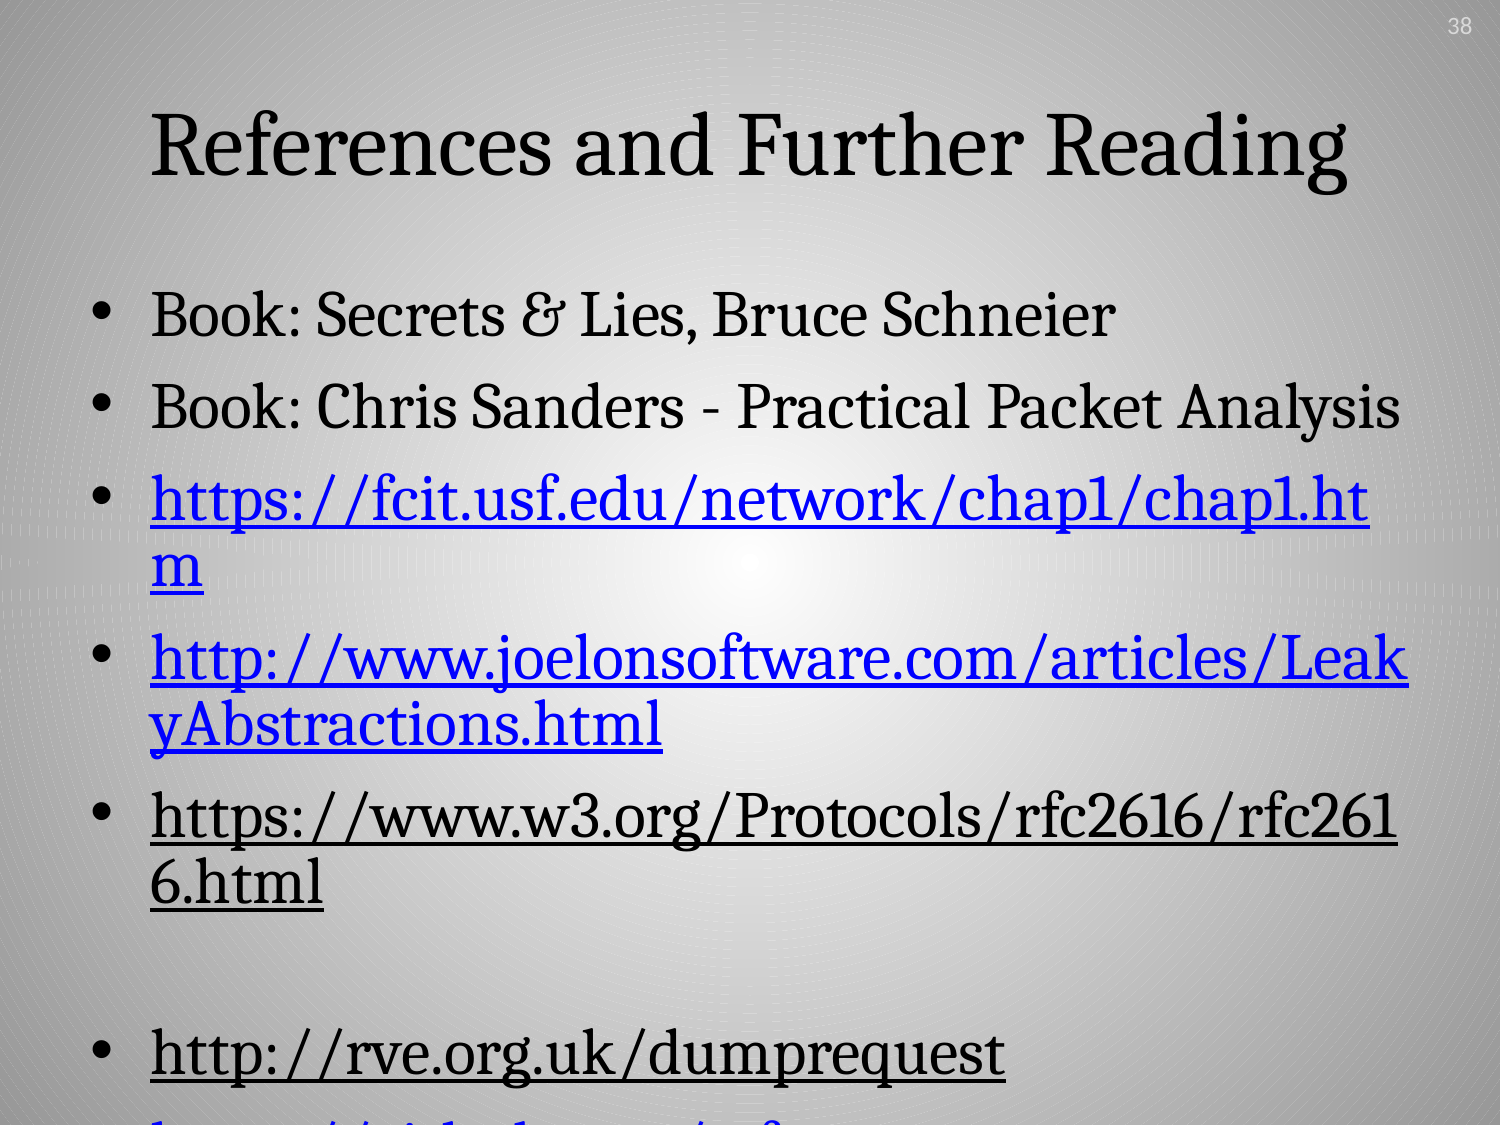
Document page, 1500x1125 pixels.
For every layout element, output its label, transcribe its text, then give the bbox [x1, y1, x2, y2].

list Book: Secrets & Lies, Bruce Schneier Book: Chris Sanders - Practical Packet Analysis https://fcit.usf.edu/network/chap1/chap1.htm http://www.joelonsoftware.com/articles/LeakyAbstractions.html https://www.w3.org/Protocols/rfc2616/rfc2616.html http://rve.org.uk/dumprequest https://github.com/ctfs [75, 262, 1425, 1005]
title References and Further Reading [75, 45, 1425, 233]
slide_number 38 [1287, 5, 1488, 44]
